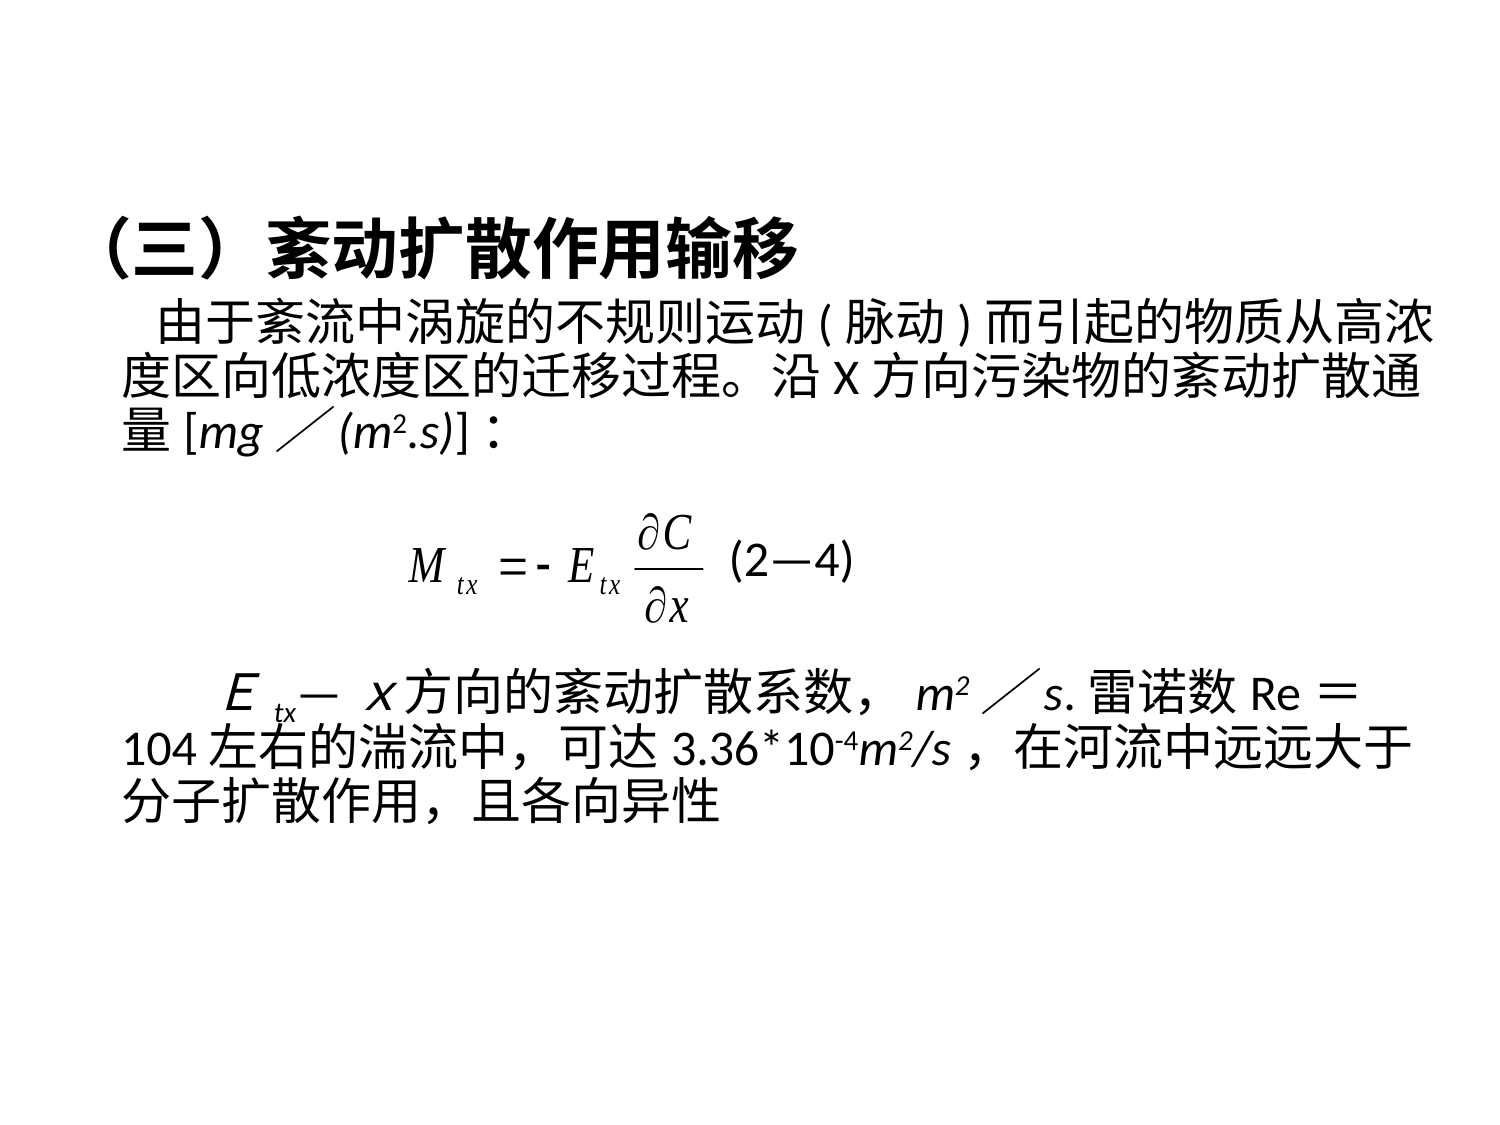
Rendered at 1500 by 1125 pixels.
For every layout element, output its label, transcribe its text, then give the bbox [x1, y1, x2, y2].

list （三）紊动扩散作用输移 由于紊流中涡旋的不规则运动(脉动)而引起的物质从高浓度区向低浓度区的迁移过程。沿X方向污染物的紊动扩散通量[mg／(m2.s)]： (2—4) Ｅtx—ｘ方向的紊动扩散系数，m2／s.雷诺数Re＝104左右的湍流中，可达3.36*10-4m2/s，在河流中远远大于分子扩散作用，且各向异性 [50, 208, 1451, 846]
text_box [399, 499, 711, 631]
